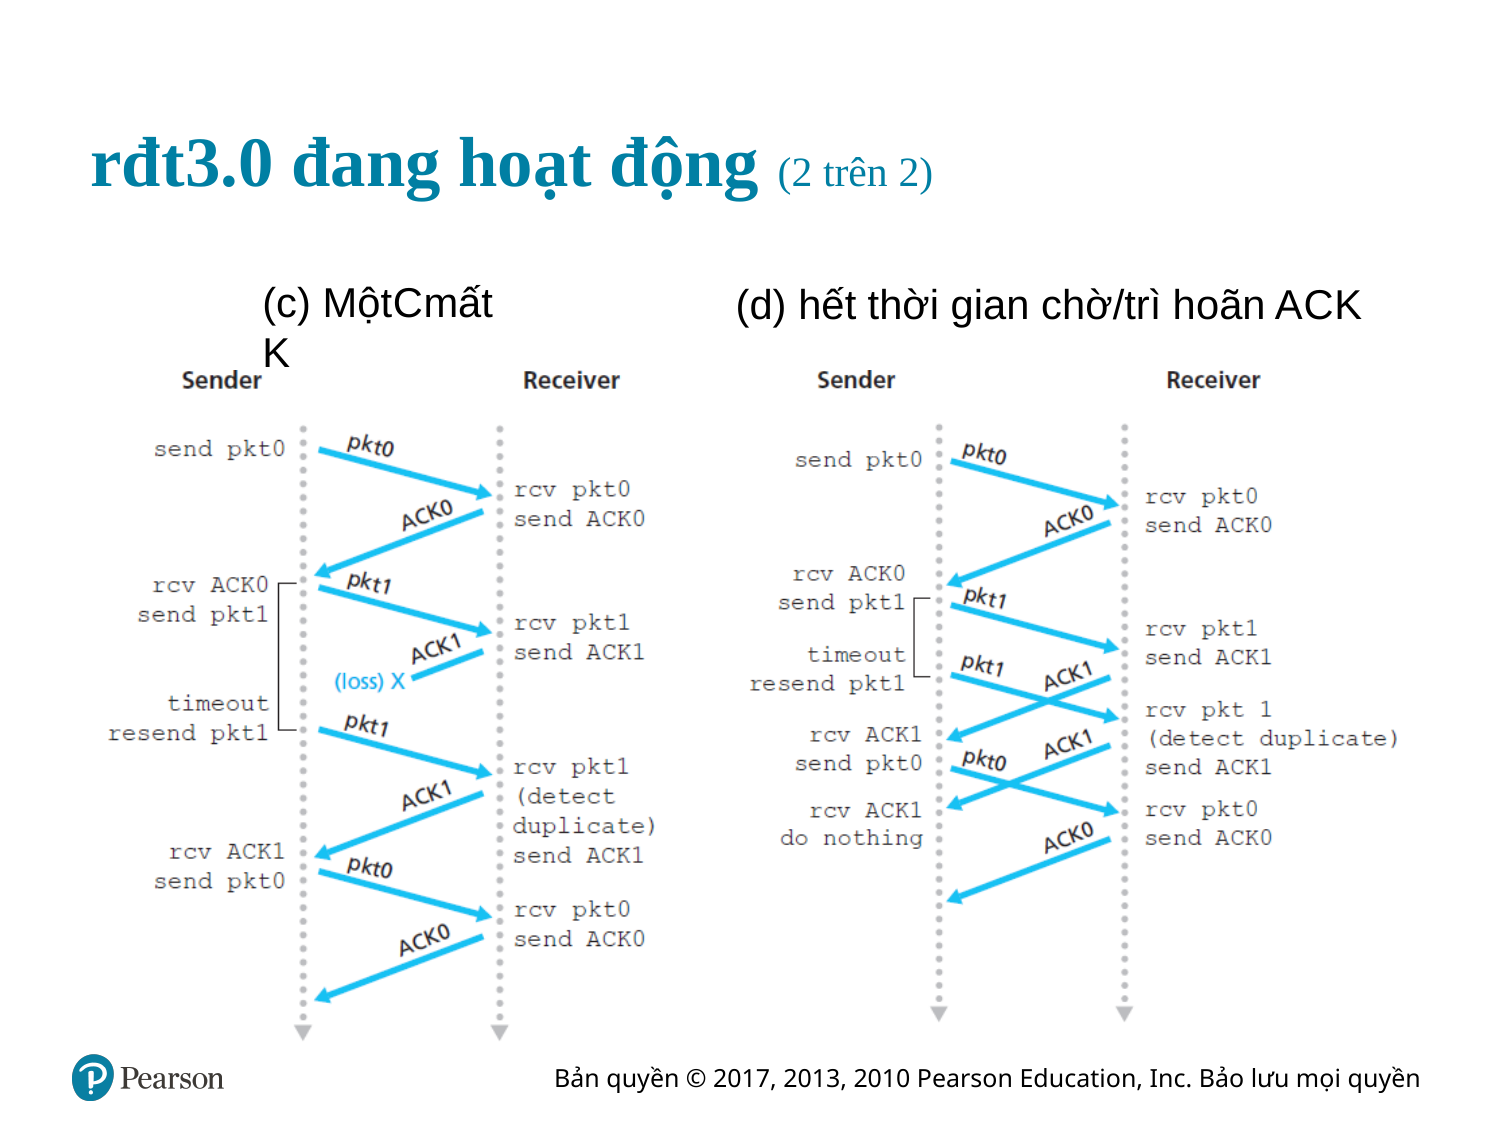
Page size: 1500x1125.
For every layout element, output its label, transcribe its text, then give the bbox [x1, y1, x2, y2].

picture [80, 1063, 106, 1088]
list (d) hết thời gian chờ/trì hoãn A C K [720, 262, 1425, 334]
picture [748, 370, 1398, 1023]
title r đ t3.0 đang hoạt động (2 trên 2) [75, 0, 1425, 216]
picture [98, 1054, 224, 1101]
picture [72, 1054, 88, 1070]
picture [72, 1087, 83, 1101]
list (c) Một C mất K [247, 260, 516, 336]
picture [107, 370, 656, 1043]
